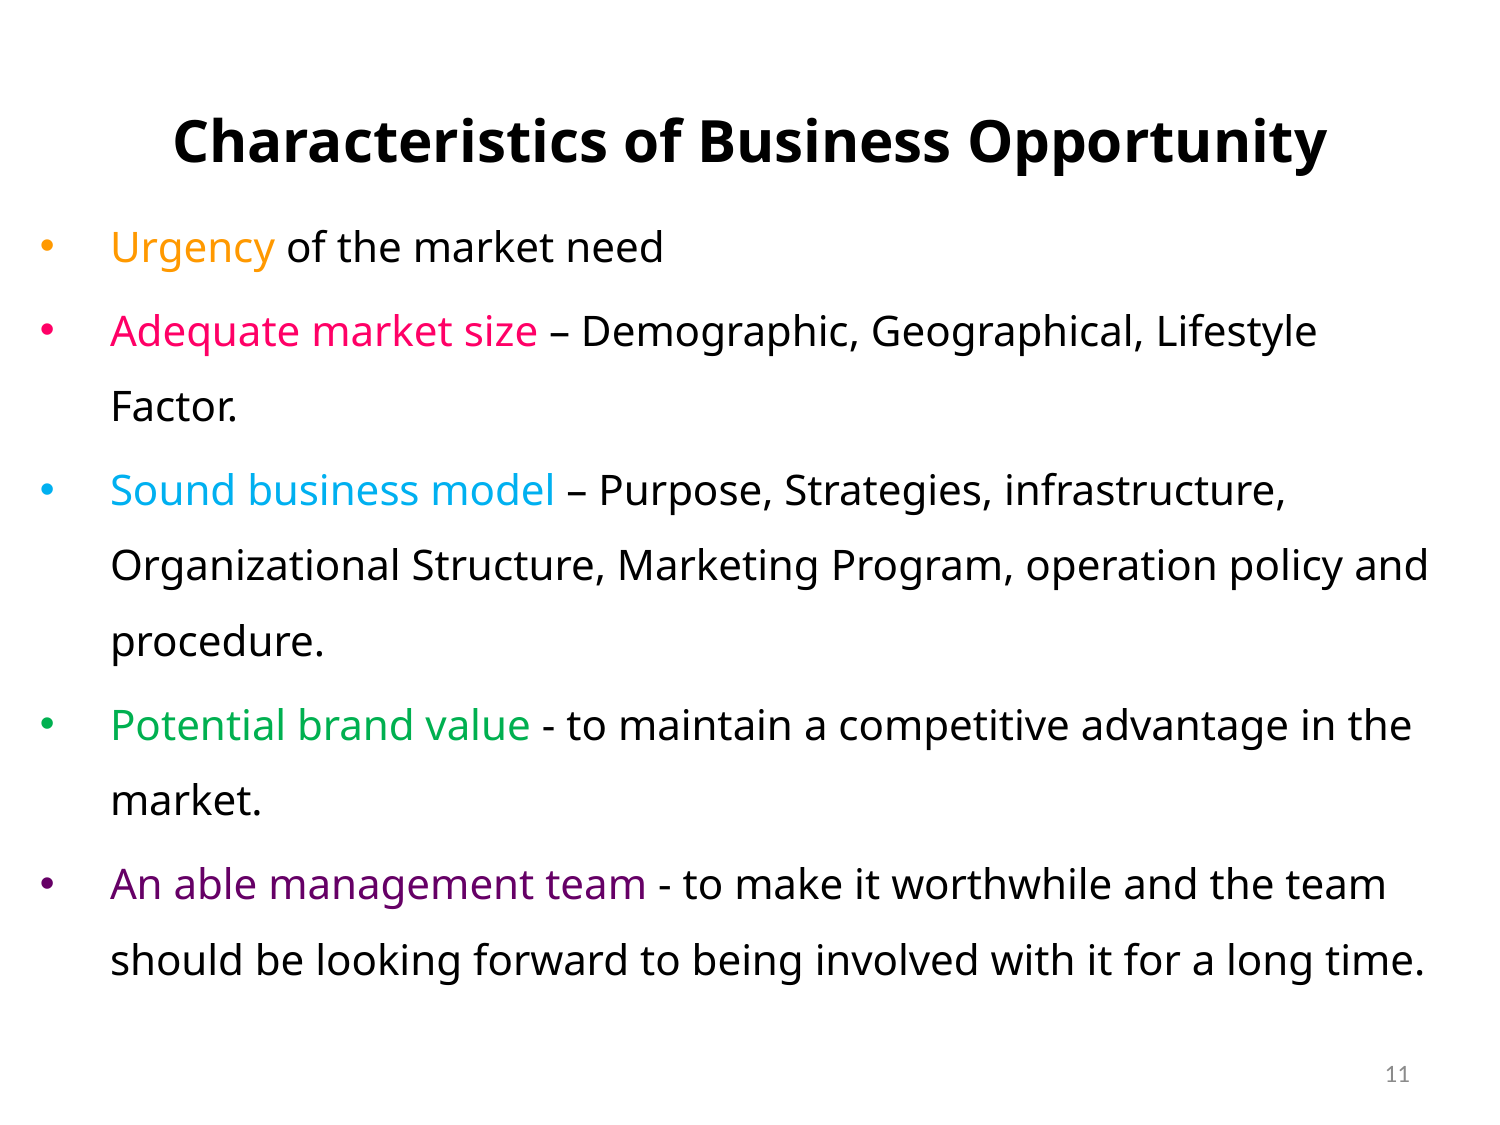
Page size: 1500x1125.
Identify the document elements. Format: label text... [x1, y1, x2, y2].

slide_number 11 [1074, 1042, 1425, 1103]
list Urgency of the market need Adequate market size – Demographic, Geographical, Lifestyle Factor. Sound business model – Purpose, Strategies, infrastructure, Organizational Structure, Marketing Program, operation policy and procedure. Potential brand value - to maintain a competitive advantage in the market. An able management team - to make it worthwhile and the team should be looking forward to being involved with it for a long time. [24, 187, 1450, 1068]
title Characteristics of Business Opportunity [75, 45, 1425, 187]
